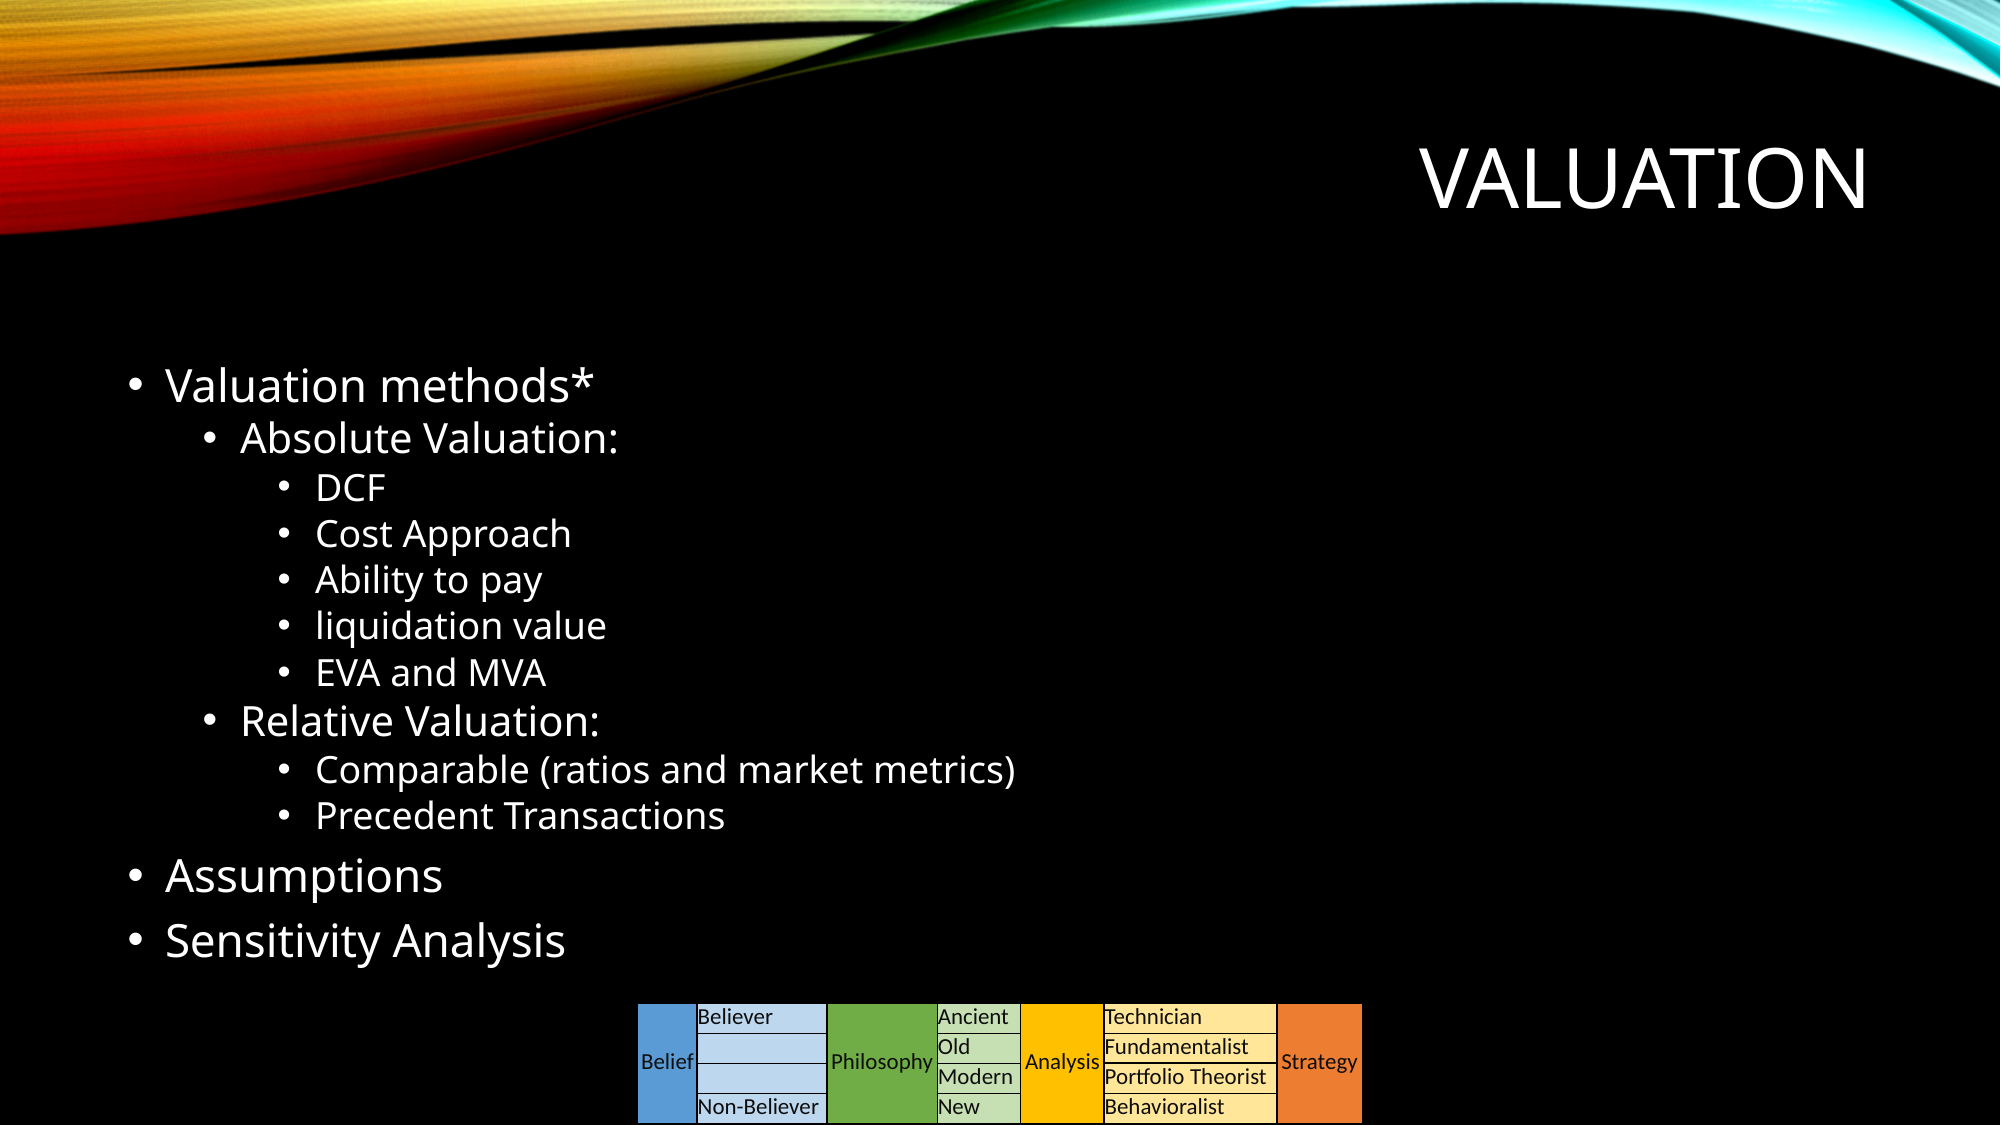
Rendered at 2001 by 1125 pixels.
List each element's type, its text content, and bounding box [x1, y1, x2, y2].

table_cell Behavioralist [1105, 1094, 1276, 1123]
table_header Ancient [938, 1004, 1020, 1033]
table_header Believer [698, 1004, 826, 1033]
table_cell Old [938, 1034, 1020, 1063]
table_header Belief [638, 1004, 696, 1123]
table_header Philosophy [828, 1004, 937, 1123]
table_cell Fundamentalist [1105, 1034, 1276, 1062]
table_cell [698, 1034, 826, 1063]
list Valuation methods* Absolute Valuation: DCF Cost Approach Ability to pay liquidation value EVA and MVA Relative Valuation: Comparable (ratios and market metrics) Precedent Transactions Assumptions Sensitivity Analysis [112, 360, 1888, 1021]
table_cell Non-Believer [698, 1094, 826, 1123]
table_header Technician [1105, 1004, 1276, 1033]
table_cell New [938, 1094, 1020, 1123]
picture [0, 0, 2000, 237]
table_cell Modern [938, 1064, 1020, 1093]
table_header Strategy [1278, 1004, 1362, 1123]
table_cell [698, 1064, 826, 1093]
table_header Analysis [1021, 1004, 1103, 1123]
title VALUATION [474, 125, 1888, 338]
table_cell Portfolio Theorist [1105, 1064, 1276, 1093]
